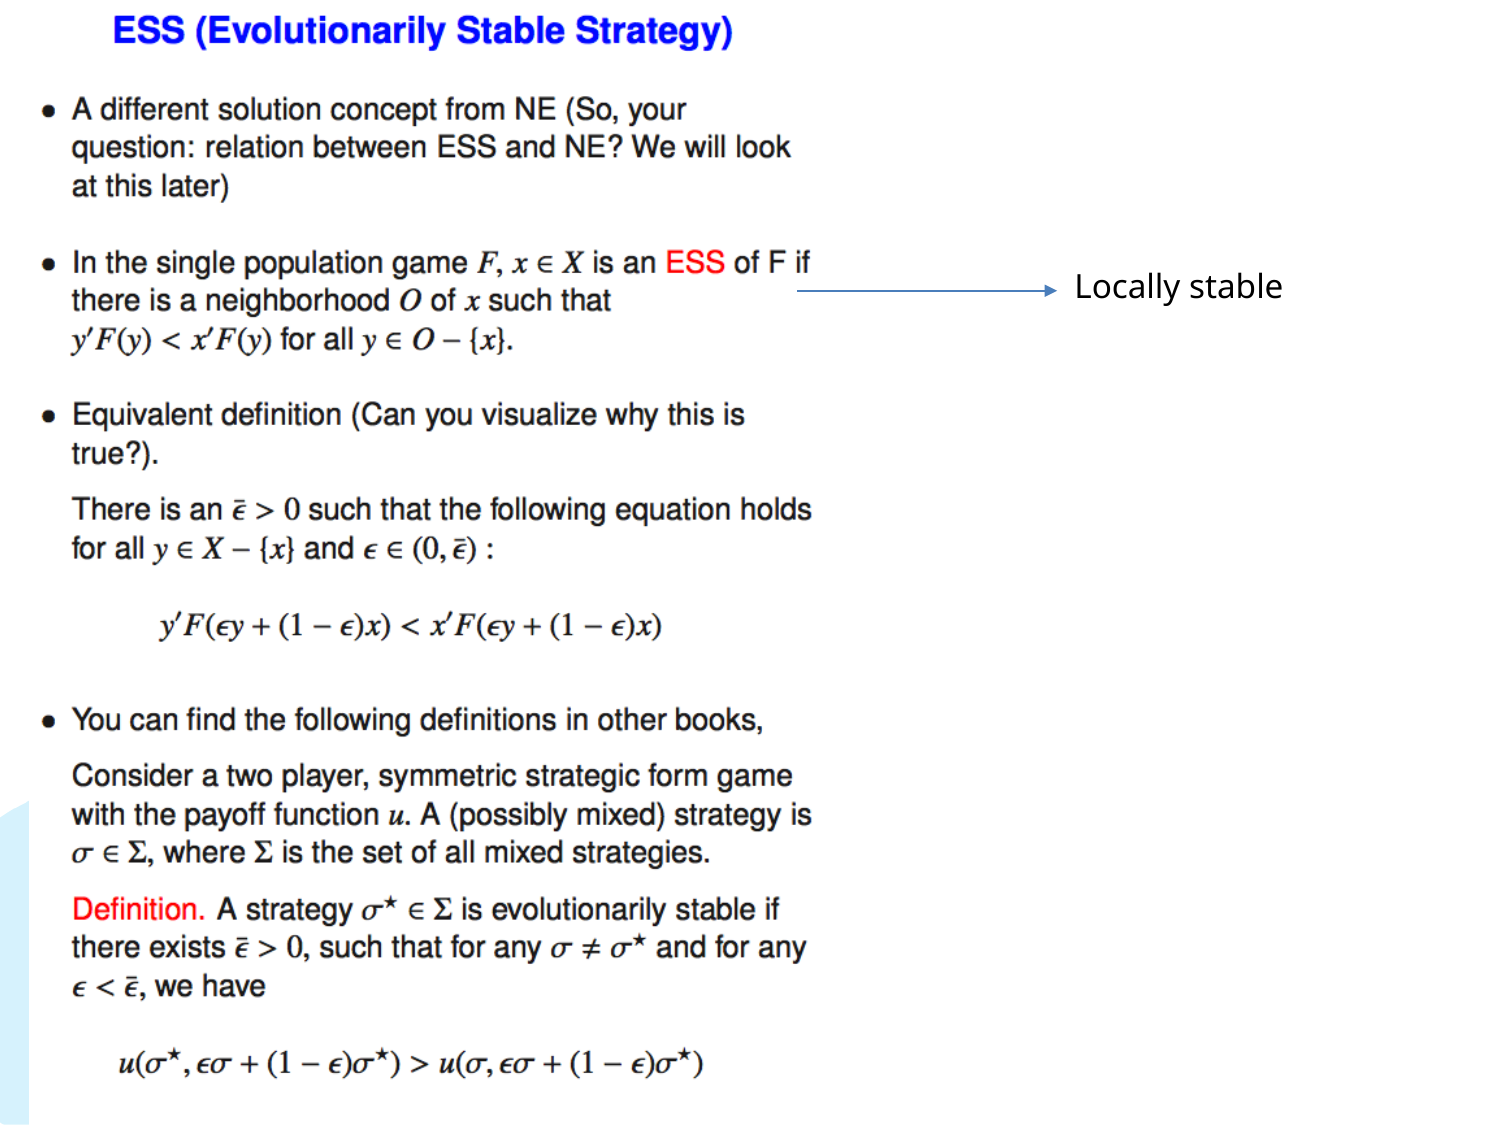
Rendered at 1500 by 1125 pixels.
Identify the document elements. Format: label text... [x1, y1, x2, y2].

picture [0, 0, 1500, 1125]
text_box Locally stable [1059, 257, 1299, 313]
